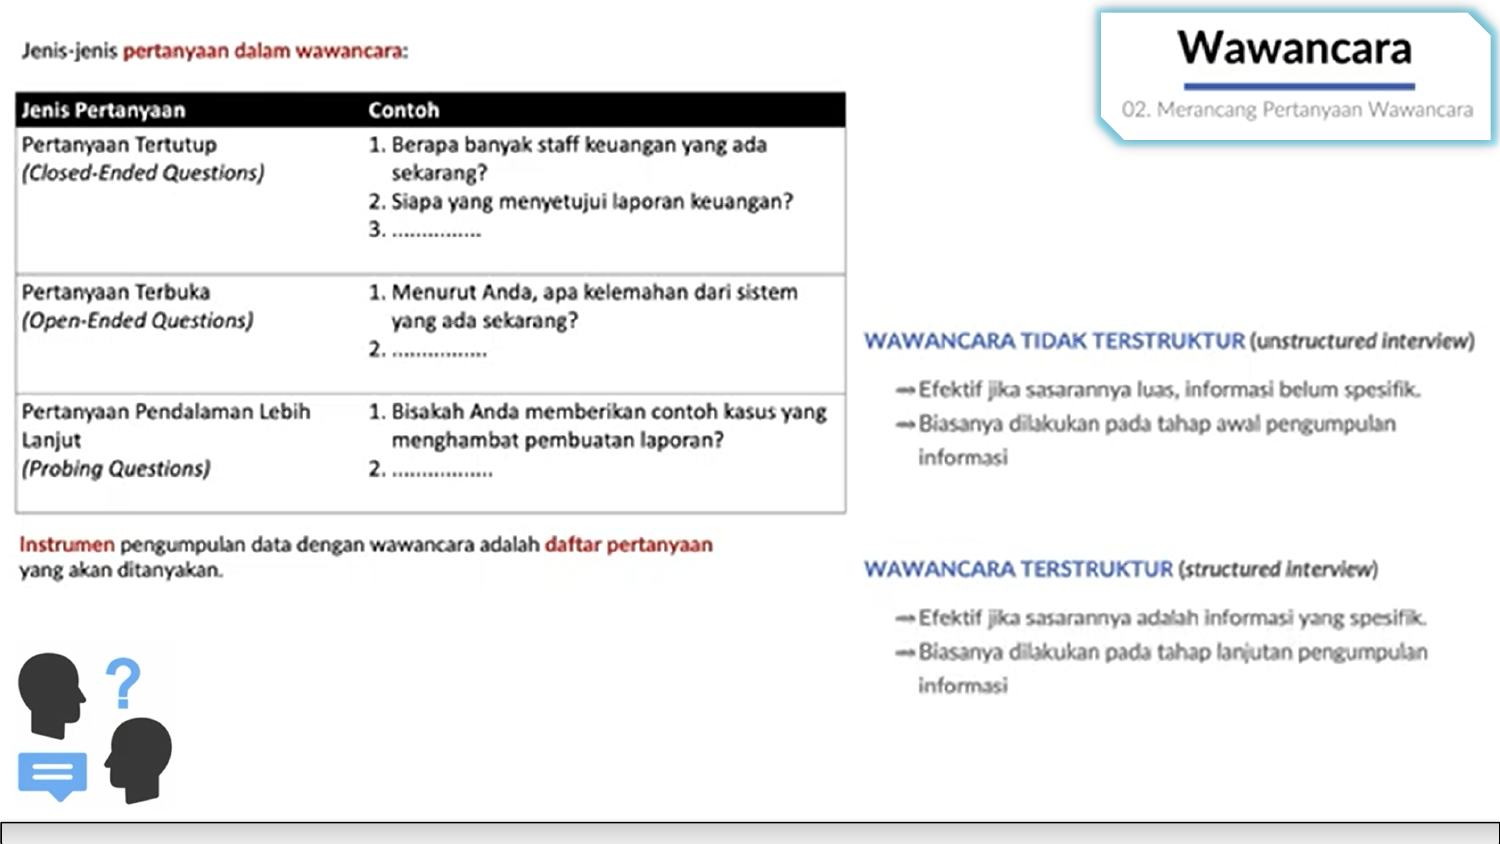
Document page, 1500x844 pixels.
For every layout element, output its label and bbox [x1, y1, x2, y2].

picture [1108, 19, 1484, 133]
picture [10, 637, 174, 812]
picture [7, 33, 1495, 710]
text_box [0, 821, 1500, 844]
